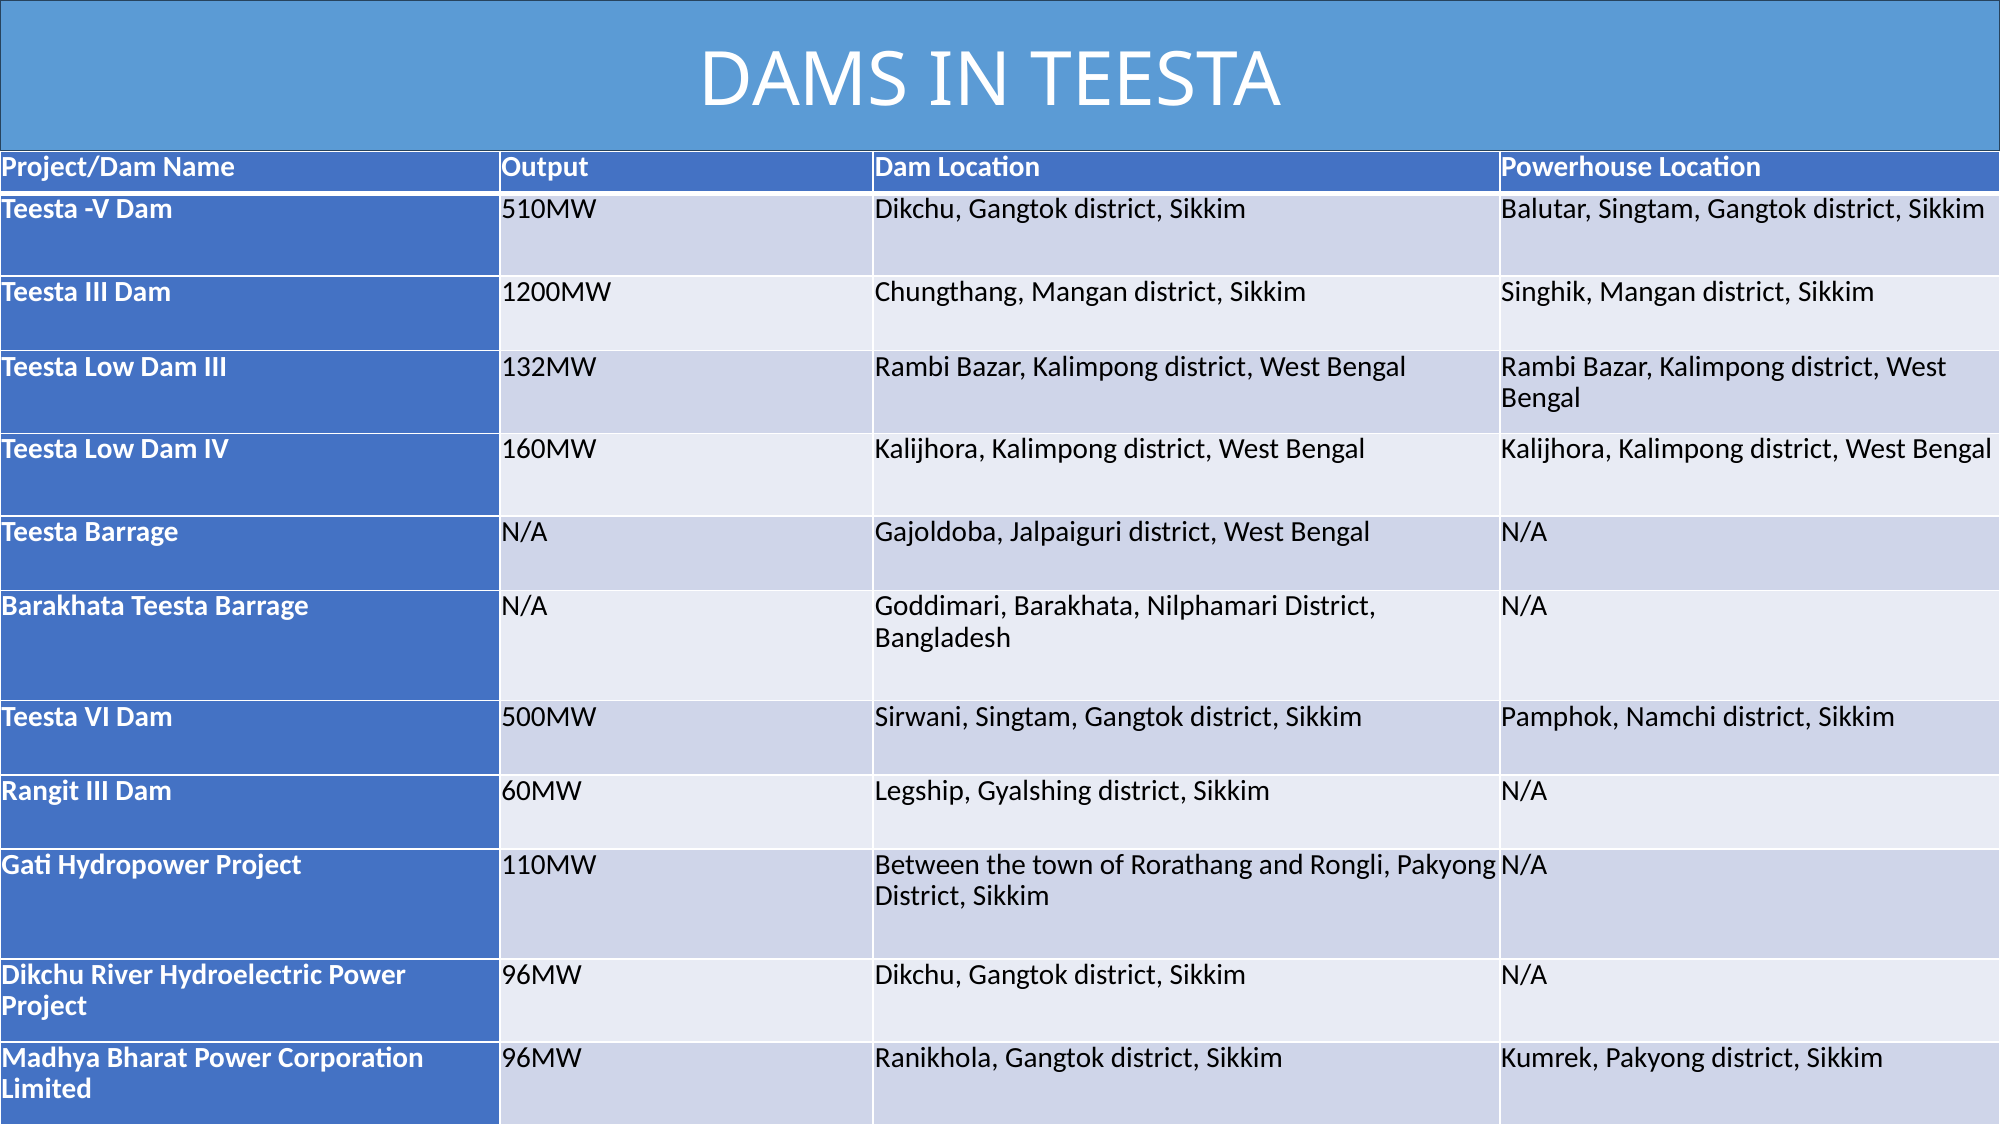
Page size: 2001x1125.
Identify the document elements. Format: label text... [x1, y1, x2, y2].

table_cell 500MW [501, 701, 872, 774]
table_cell Teesta VI Dam [1, 701, 499, 774]
table_cell Balutar, Singtam, Gangtok district, Sikkim [1501, 196, 1999, 275]
table_cell Teesta Low Dam III [1, 351, 499, 433]
table_cell Kalijhora, Kalimpong district, West Bengal [874, 434, 1499, 515]
table_cell 160MW [501, 434, 872, 515]
table_cell Sirwani, Singtam, Gangtok district, Sikkim [874, 701, 1499, 774]
table_cell Teesta Barrage [1, 517, 499, 590]
table_header Dam Location [874, 152, 1499, 191]
table_cell Ranikhola, Gangtok district, Sikkim [874, 1043, 1499, 1124]
table_cell Kumrek, Pakyong district, Sikkim [1501, 1043, 1999, 1124]
table_cell 96MW [501, 960, 872, 1041]
table_cell Gati Hydropower Project [1, 850, 499, 958]
table_cell Goddimari, Barakhata, Nilphamari District, Bangladesh [874, 591, 1499, 700]
table_cell Chungthang, Mangan district, Sikkim [874, 277, 1499, 350]
table_cell Pamphok, Namchi district, Sikkim [1501, 701, 1999, 774]
table_cell 132MW [501, 351, 872, 433]
table_cell 510MW [501, 196, 872, 275]
table_header Powerhouse Location [1501, 152, 1999, 191]
table_cell 96MW [501, 1043, 872, 1124]
table_cell Rangit III Dam [1, 776, 499, 848]
table_cell Teesta III Dam [1, 277, 499, 350]
table_header Project/Dam Name [1, 152, 499, 191]
table_cell N/A [1501, 776, 1999, 848]
table_cell Barakhata Teesta Barrage [1, 591, 499, 700]
table_cell Kalijhora, Kalimpong district, West Bengal [1501, 434, 1999, 515]
table_cell N/A [1501, 960, 1999, 1041]
table_cell N/A [1501, 850, 1999, 958]
table_cell Dikchu, Gangtok district, Sikkim [874, 196, 1499, 275]
table_cell 1200MW [501, 277, 872, 350]
table_cell Between the town of Rorathang and Rongli, Pakyong District, Sikkim [874, 850, 1499, 958]
table_cell Madhya Bharat Power Corporation Limited [1, 1043, 499, 1124]
table_cell Teesta -V Dam [1, 196, 499, 275]
table_cell Singhik, Mangan district, Sikkim [1501, 277, 1999, 350]
table_cell Gajoldoba, Jalpaiguri district, West Bengal [874, 517, 1499, 590]
table_cell N/A [501, 591, 872, 700]
table_cell Legship, Gyalshing district, Sikkim [874, 776, 1499, 848]
table_cell 60MW [501, 776, 872, 848]
table_cell N/A [1501, 591, 1999, 700]
table_cell Rambi Bazar, Kalimpong district, West Bengal [874, 351, 1499, 433]
table_cell Dikchu River Hydroelectric Power Project [1, 960, 499, 1041]
table_cell Dikchu, Gangtok district, Sikkim [874, 960, 1499, 1041]
table_cell N/A [501, 517, 872, 590]
table_header Output [501, 152, 872, 191]
table_cell Rambi Bazar, Kalimpong district, West Bengal [1501, 351, 1999, 433]
table_cell Teesta Low Dam IV [1, 434, 499, 515]
table_cell 110MW [501, 850, 872, 958]
text_box DAMS IN TEESTA [0, 0, 2000, 151]
table_cell N/A [1501, 517, 1999, 590]
